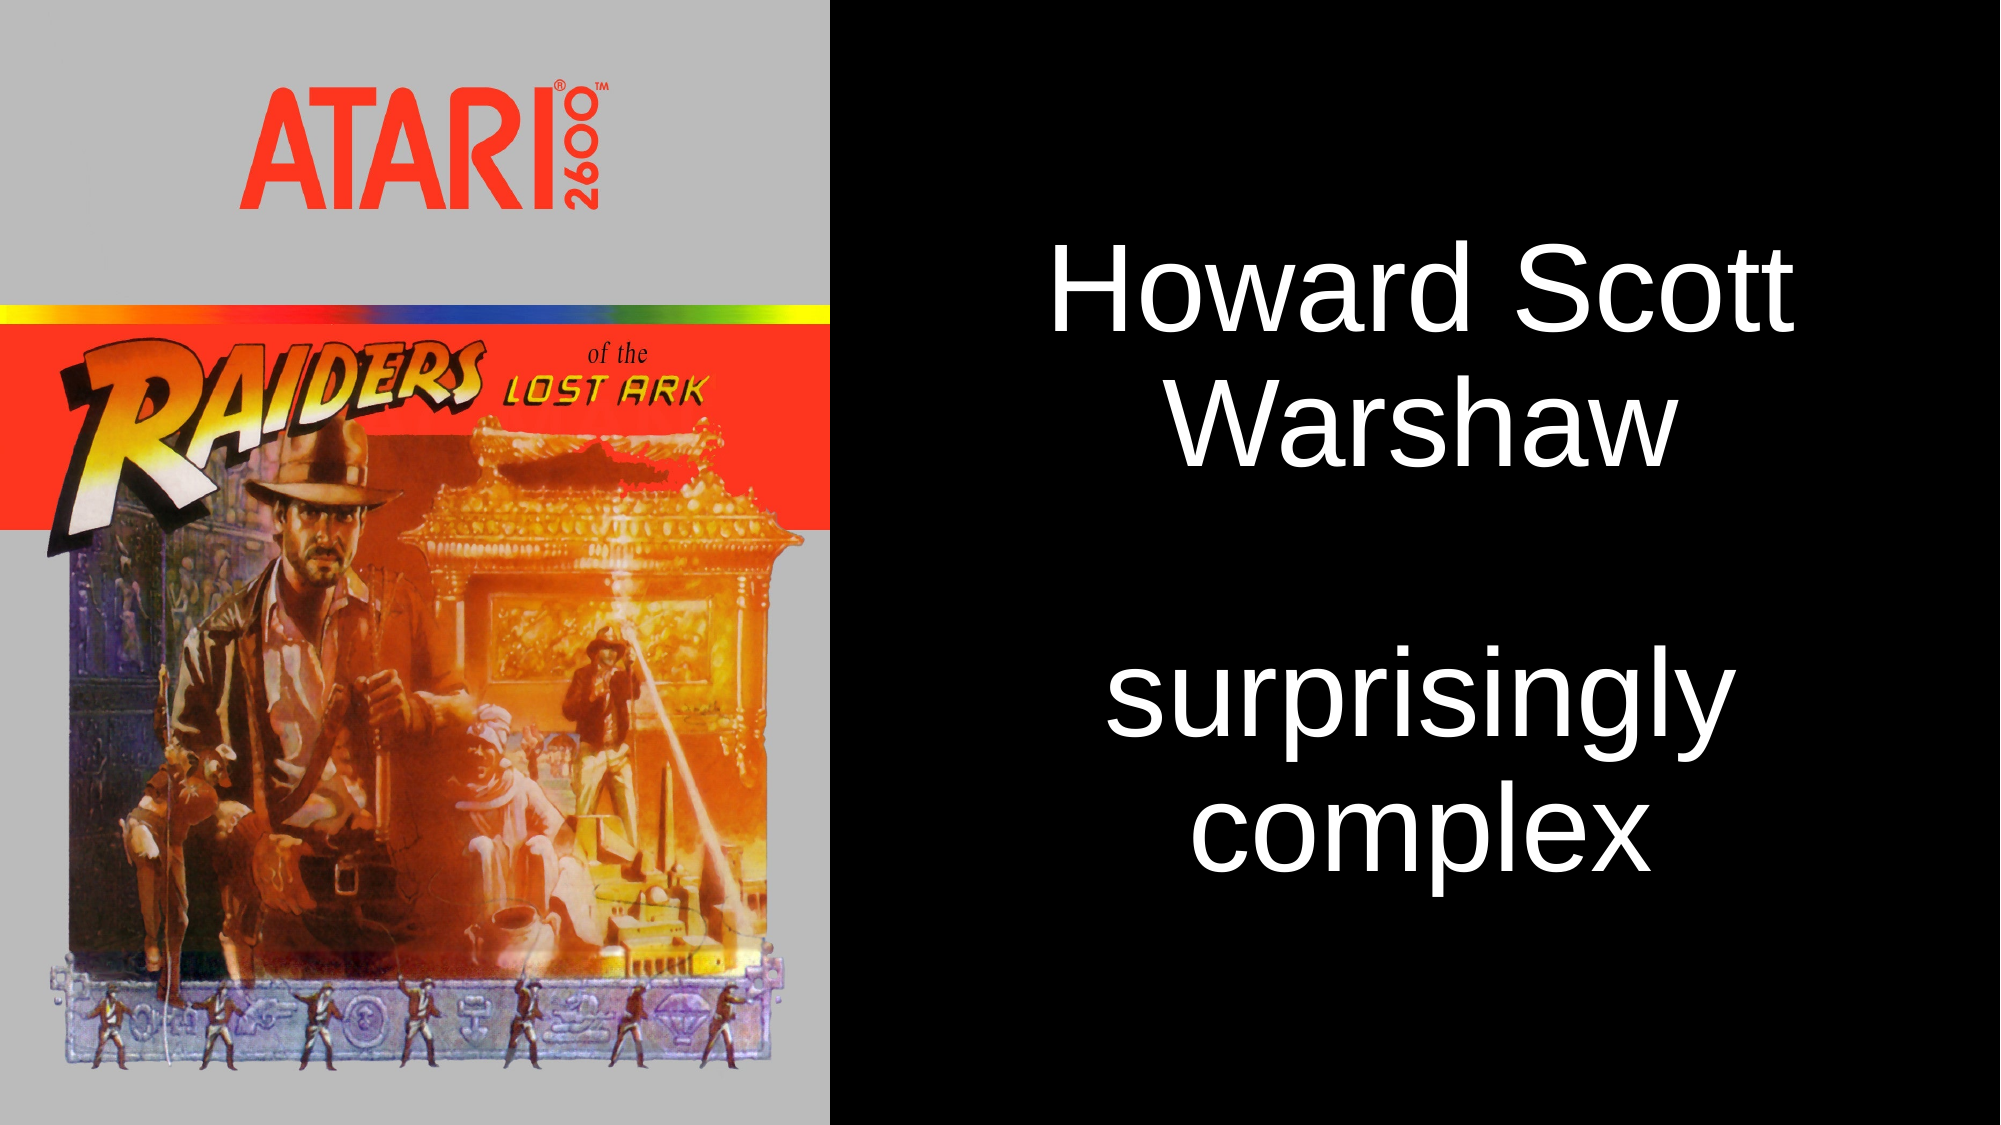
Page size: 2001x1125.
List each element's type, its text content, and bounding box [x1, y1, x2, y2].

title Howard Scott Warshaw surprisingly complex [950, 78, 1892, 1044]
picture [0, 0, 830, 1125]
